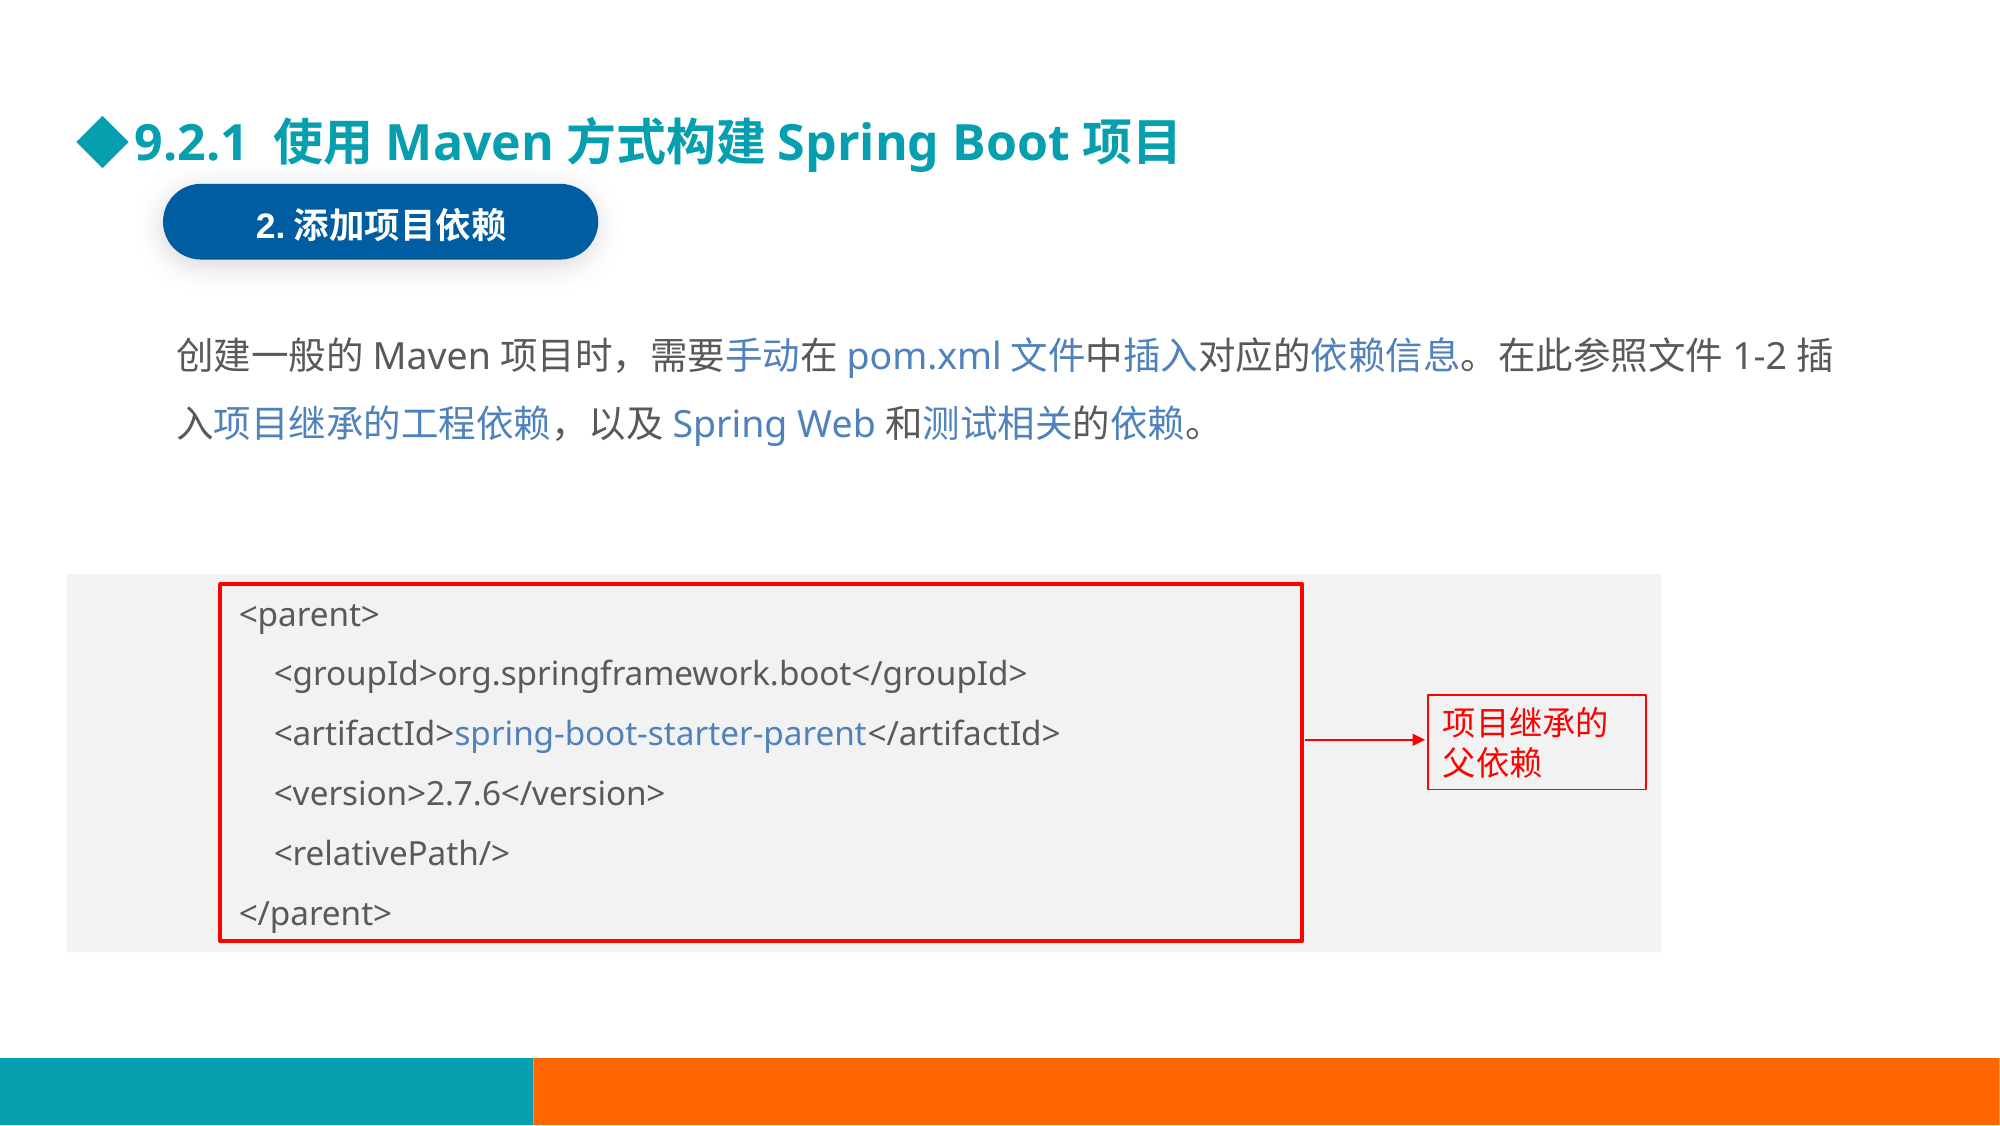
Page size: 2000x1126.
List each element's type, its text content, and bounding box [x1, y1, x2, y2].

text_box 9.2.1 使用Maven方式构建Spring Boot项目 [114, 100, 1202, 181]
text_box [66, 565, 1662, 953]
text_box 创建一般的Maven项目时，需要手动在pom.xml文件中插入对应的依赖信息。在此参照文件1-2插入项目继承的工程依赖，以及Spring Web和测试相关的依赖。 [161, 302, 1866, 453]
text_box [162, 181, 599, 260]
